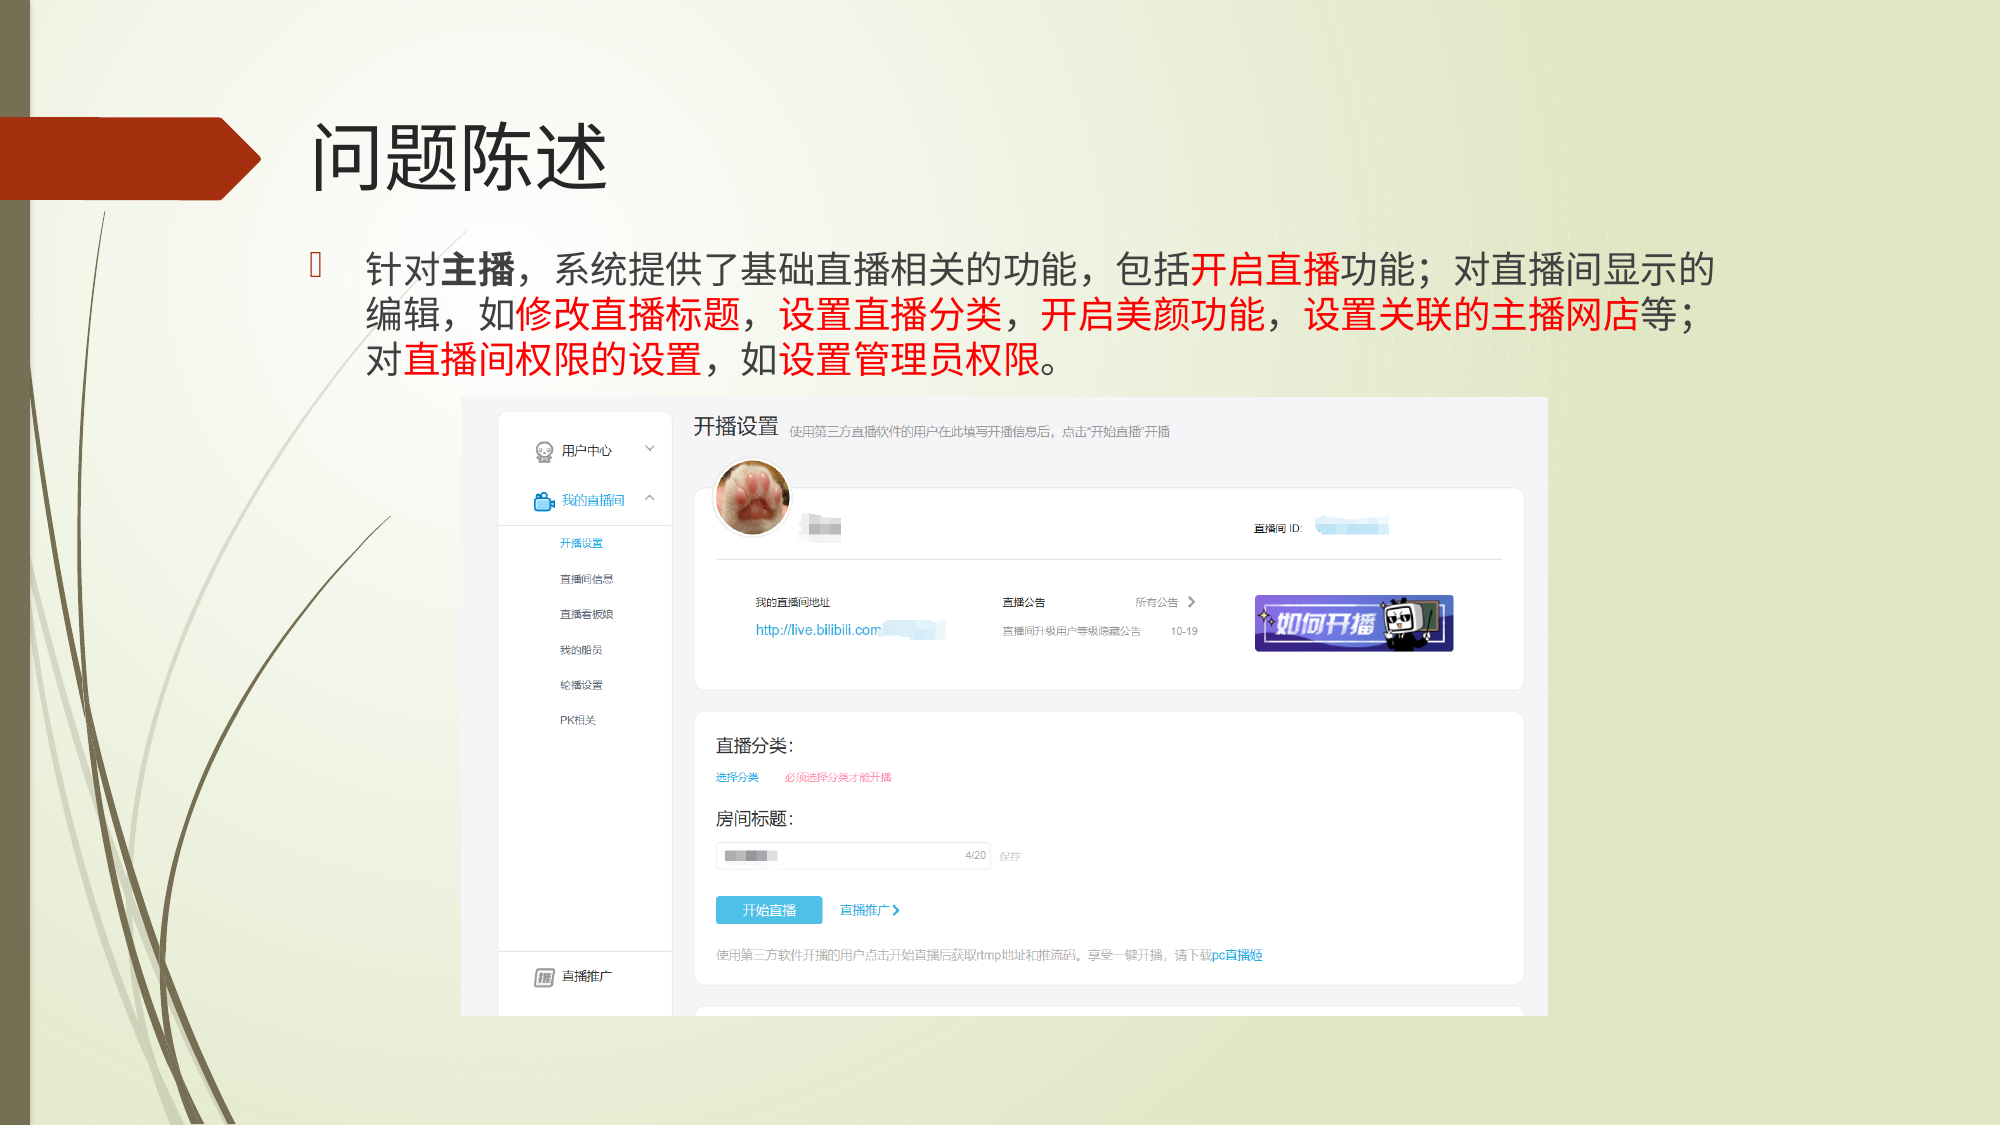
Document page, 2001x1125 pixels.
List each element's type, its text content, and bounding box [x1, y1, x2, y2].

list 针对主播，系统提供了基础直播相关的功能，包括开启直播功能；对直播间显示的编辑，如修改直播标题，设置直播分类，开启美颜功能，设置关联的主播网店等；对直播间权限的设置，如设置管理员权限。 [294, 238, 1757, 858]
title 问题陈述 [294, 102, 1888, 313]
picture [461, 397, 1548, 1016]
